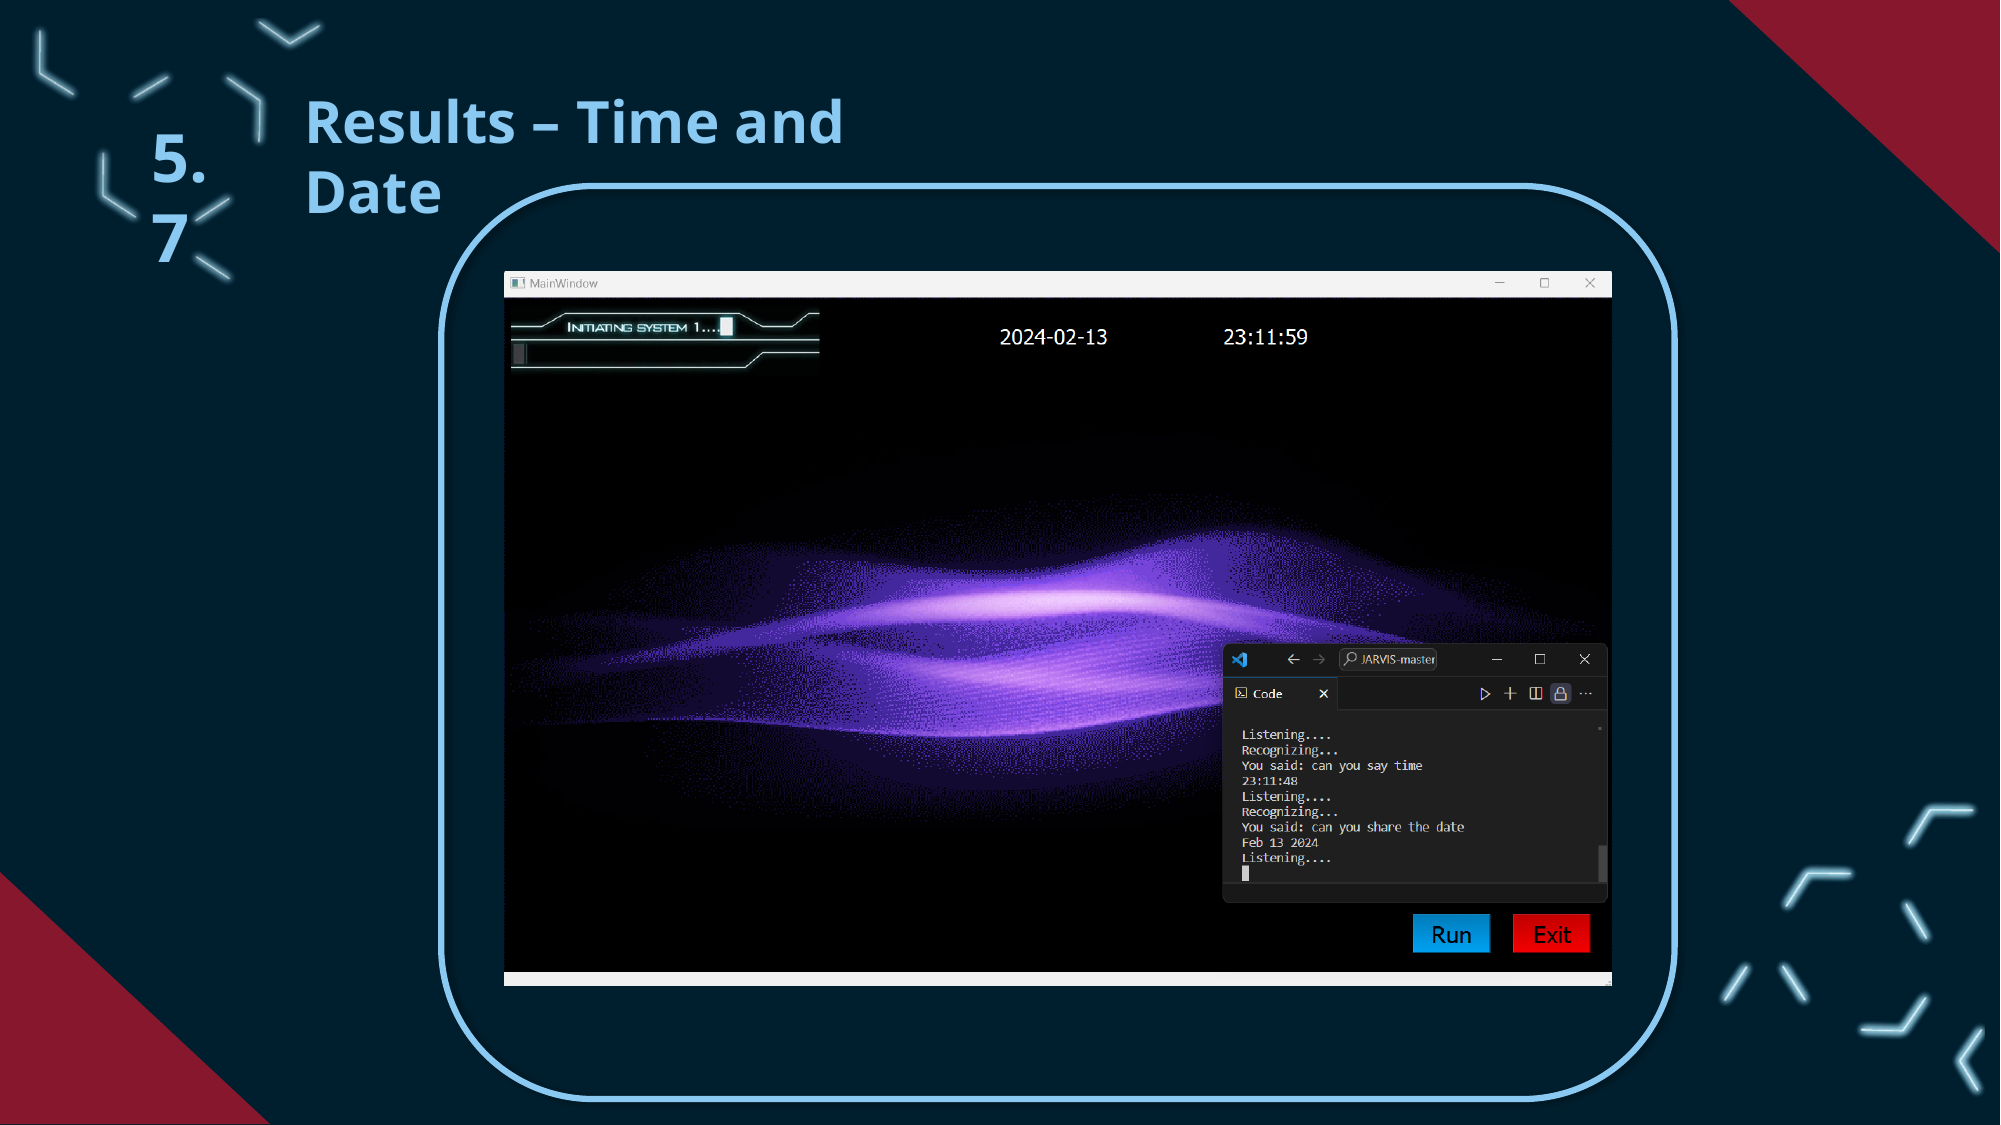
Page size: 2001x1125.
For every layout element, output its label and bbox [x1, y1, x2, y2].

picture [504, 271, 1612, 986]
text_box [440, 184, 1676, 1101]
picture [1709, 793, 1985, 1100]
text_box [23, 18, 889, 294]
